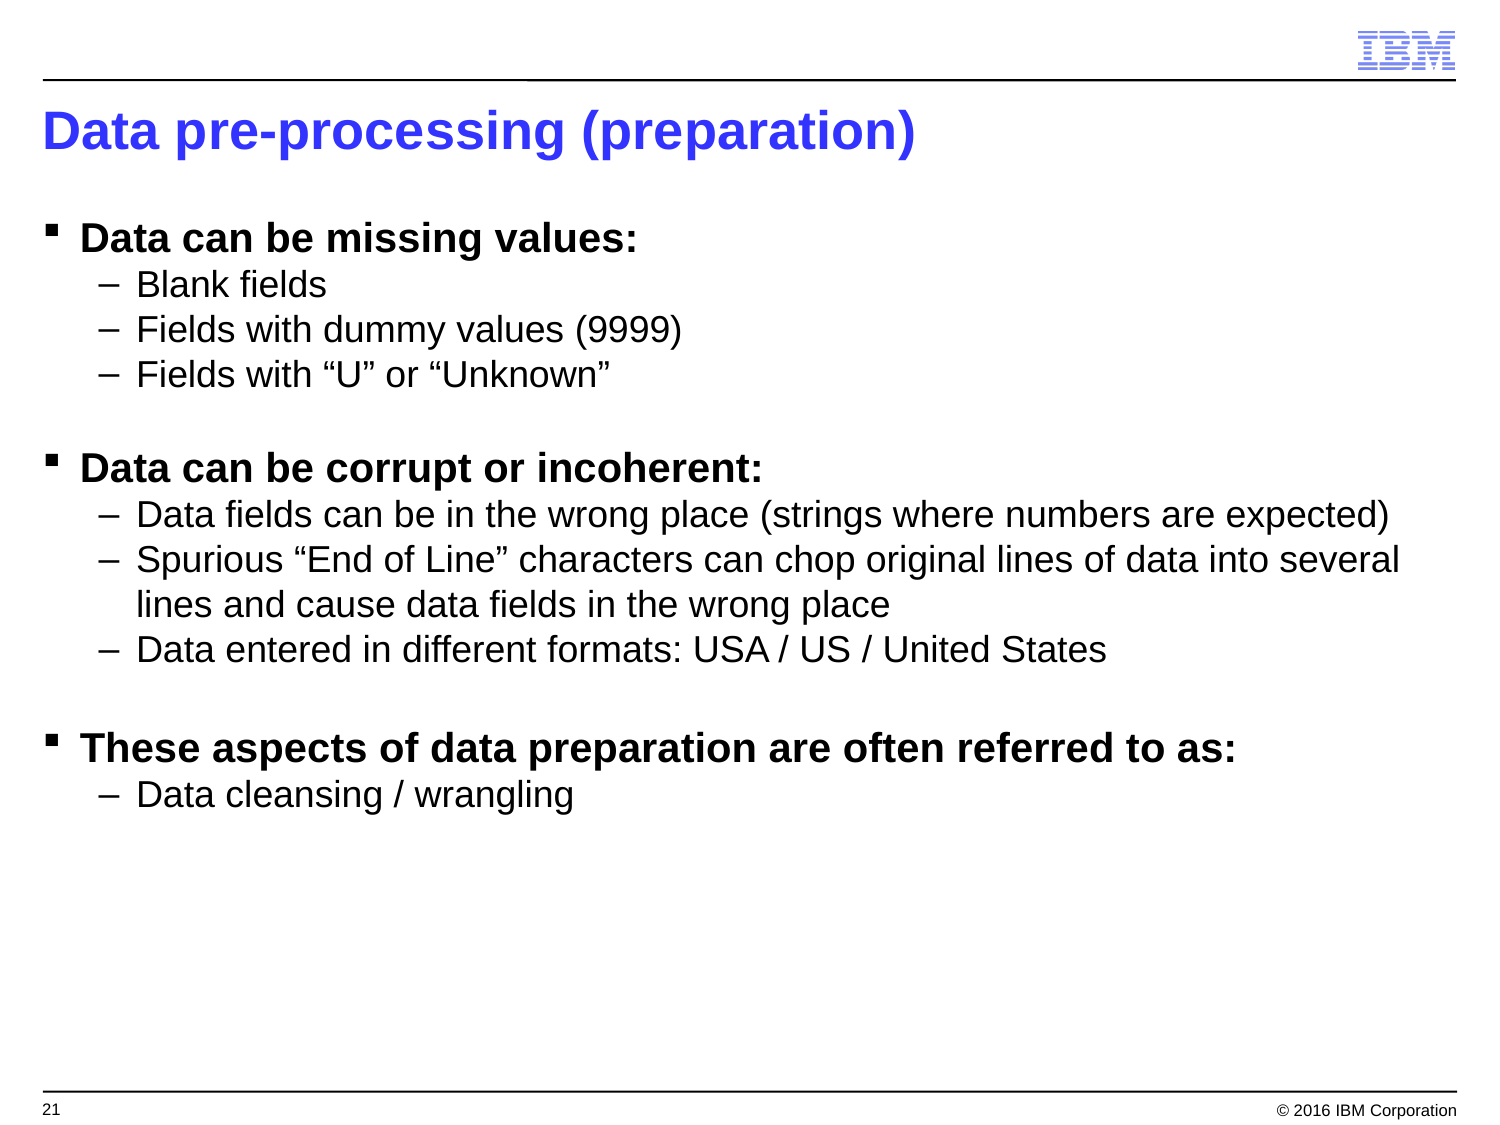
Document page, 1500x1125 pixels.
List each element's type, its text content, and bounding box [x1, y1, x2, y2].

list Data can be missing values: Blank fields Fields with dummy values (9999) Fields with “U” or “Unknown” Data can be corrupt or incoherent: Data fields can be in the wrong place (strings where numbers are expected) Spurious “End of Line” characters can chop original lines of data into several lines and cause data fields in the wrong place Data entered in different formats: USA / US / United States These aspects of data preparation are often referred to as: Data cleansing / wrangling [27, 202, 1472, 1051]
picture [1358, 31, 1455, 70]
title Data pre-processing (preparation) [27, 88, 1472, 187]
